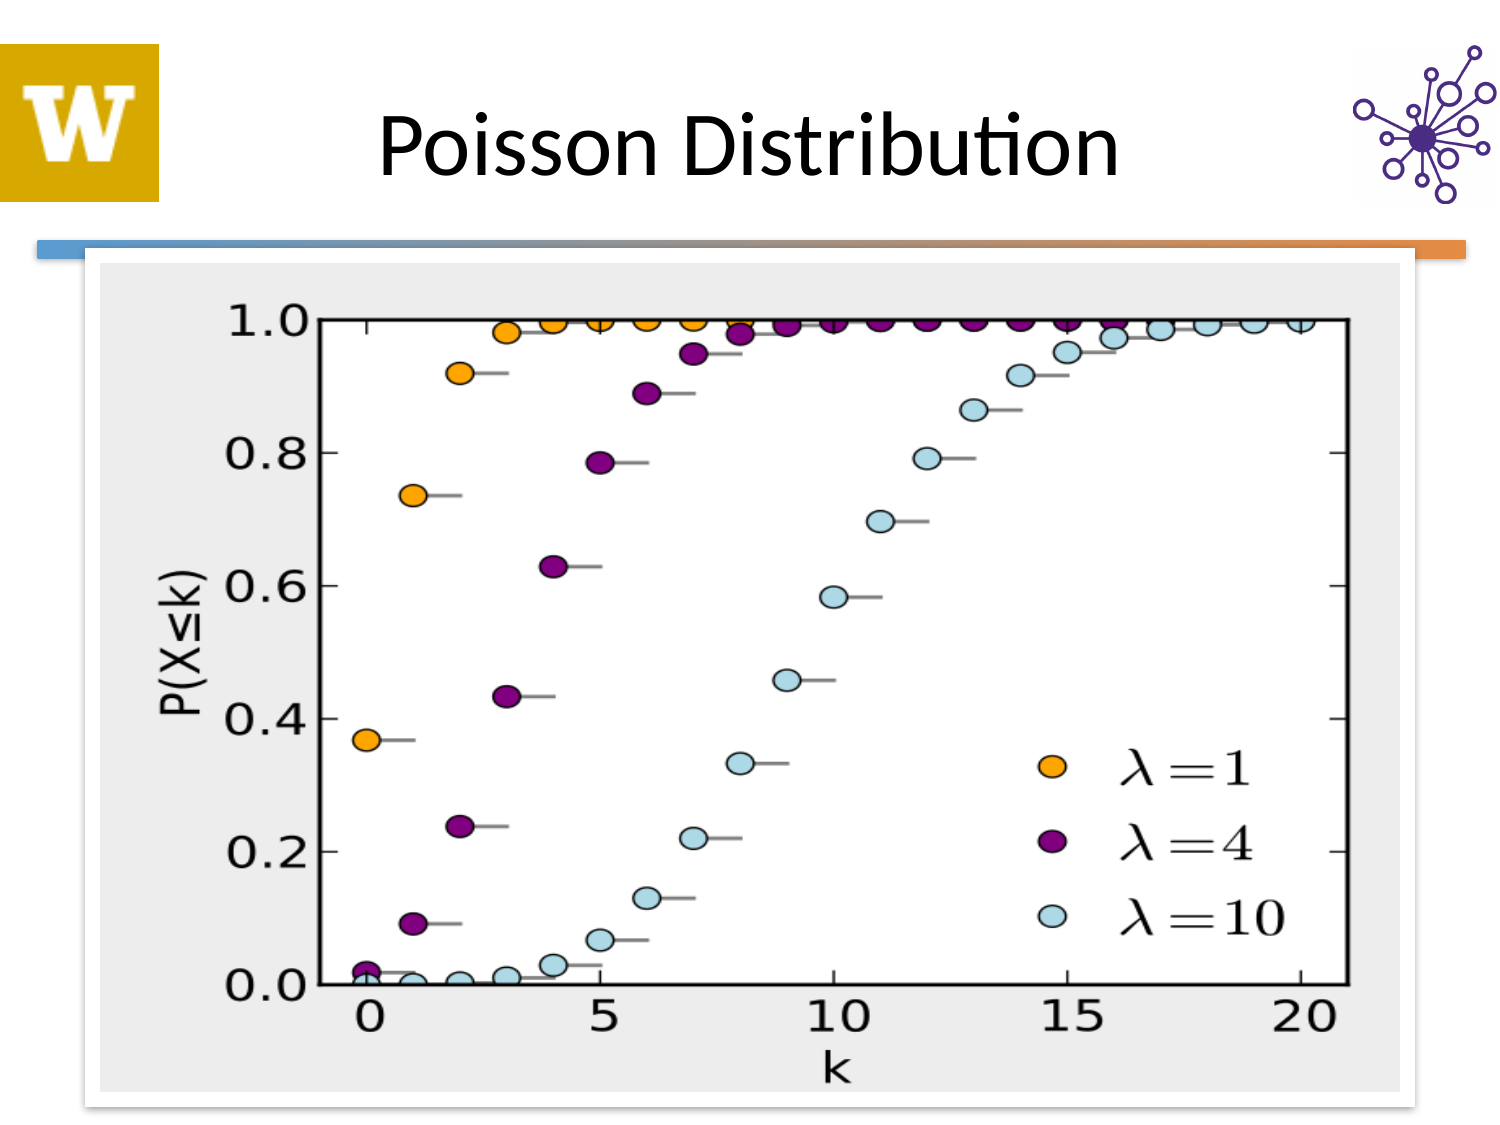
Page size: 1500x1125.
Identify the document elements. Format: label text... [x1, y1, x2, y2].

picture [1425, 45, 1497, 204]
picture [0, 44, 159, 202]
picture [99, 262, 1401, 1093]
title Poisson Distribution [75, 45, 1425, 233]
